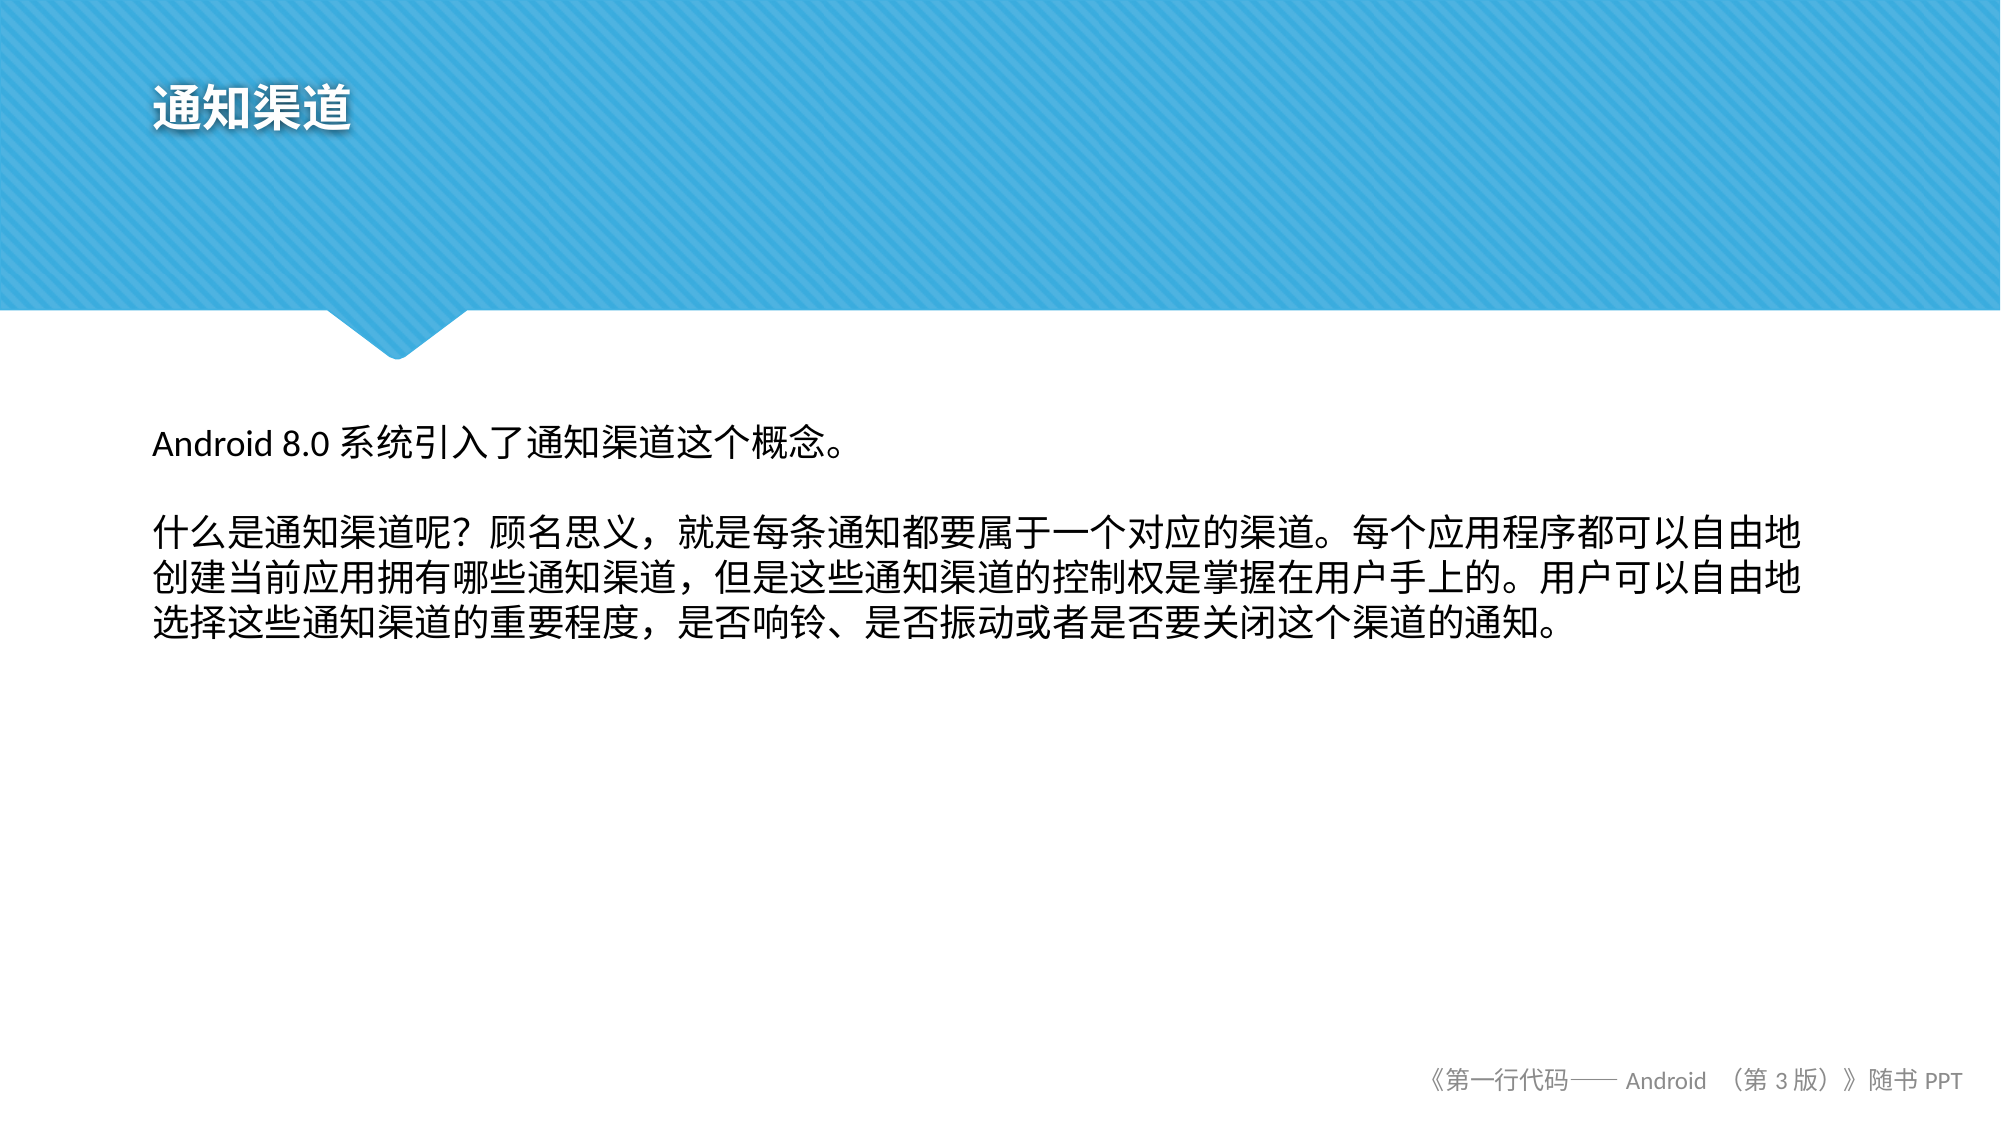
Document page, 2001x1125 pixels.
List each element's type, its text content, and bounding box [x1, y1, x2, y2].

title 通知渠道 [137, 59, 1863, 144]
text_box Android 8.0系统引入了通知渠道这个概念。 什么是通知渠道呢？顾名思义，就是每条通知都要属于一个对应的渠道。每个应用程序都可以自由地创建当前应用拥有哪些通知渠道，但是这些通知渠道的控制权是掌握在用户手上的。用户可以自由地选择这些通知渠道的重要程度，是否响铃、是否振动或者是否要关闭这个渠道的通知。 [137, 411, 1831, 651]
